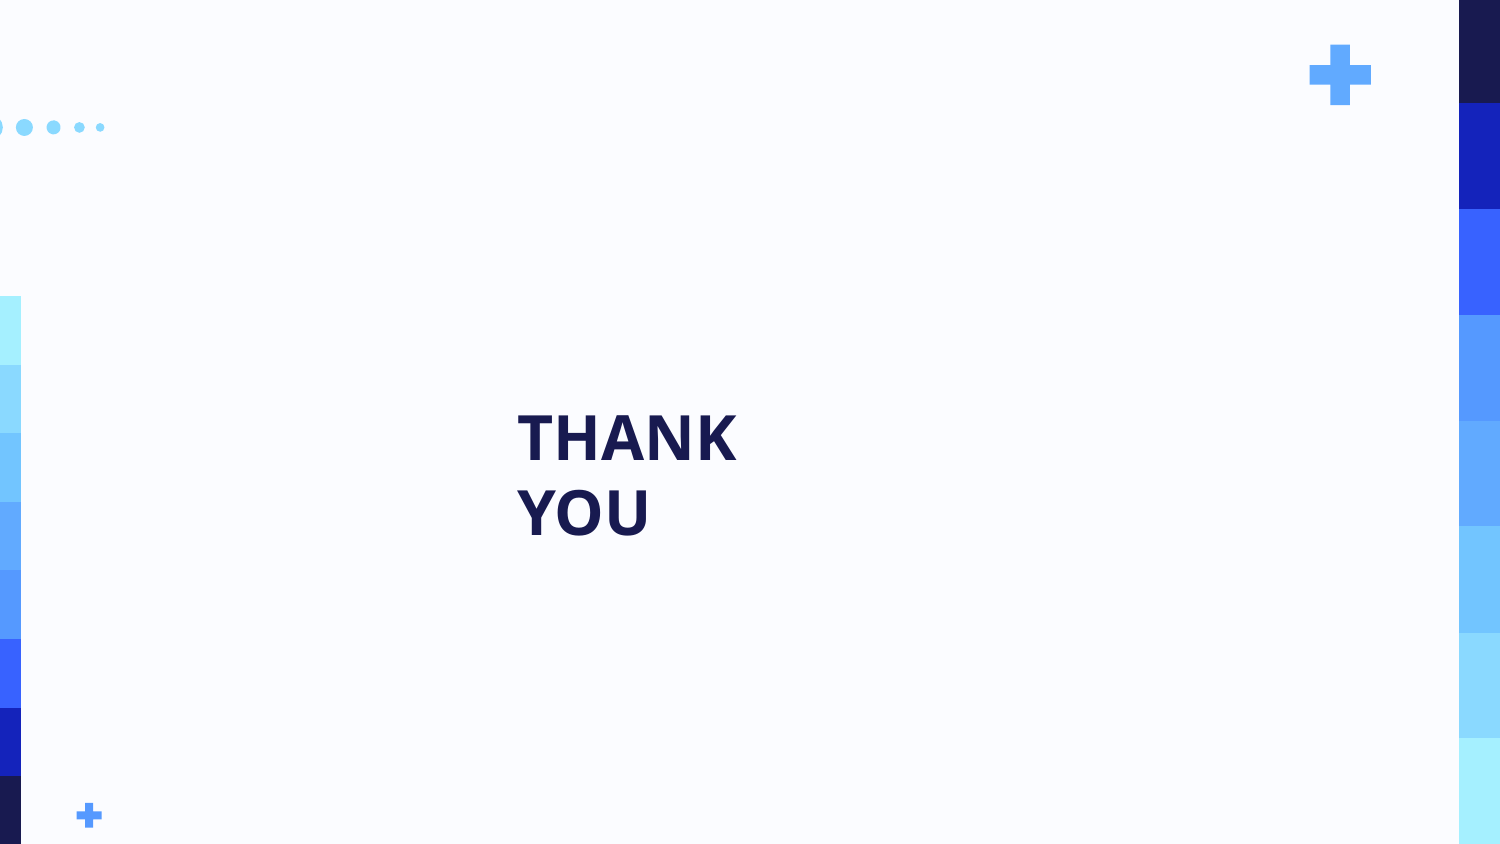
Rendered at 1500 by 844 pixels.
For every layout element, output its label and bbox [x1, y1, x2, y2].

subtitle [118, 104, 1440, 829]
